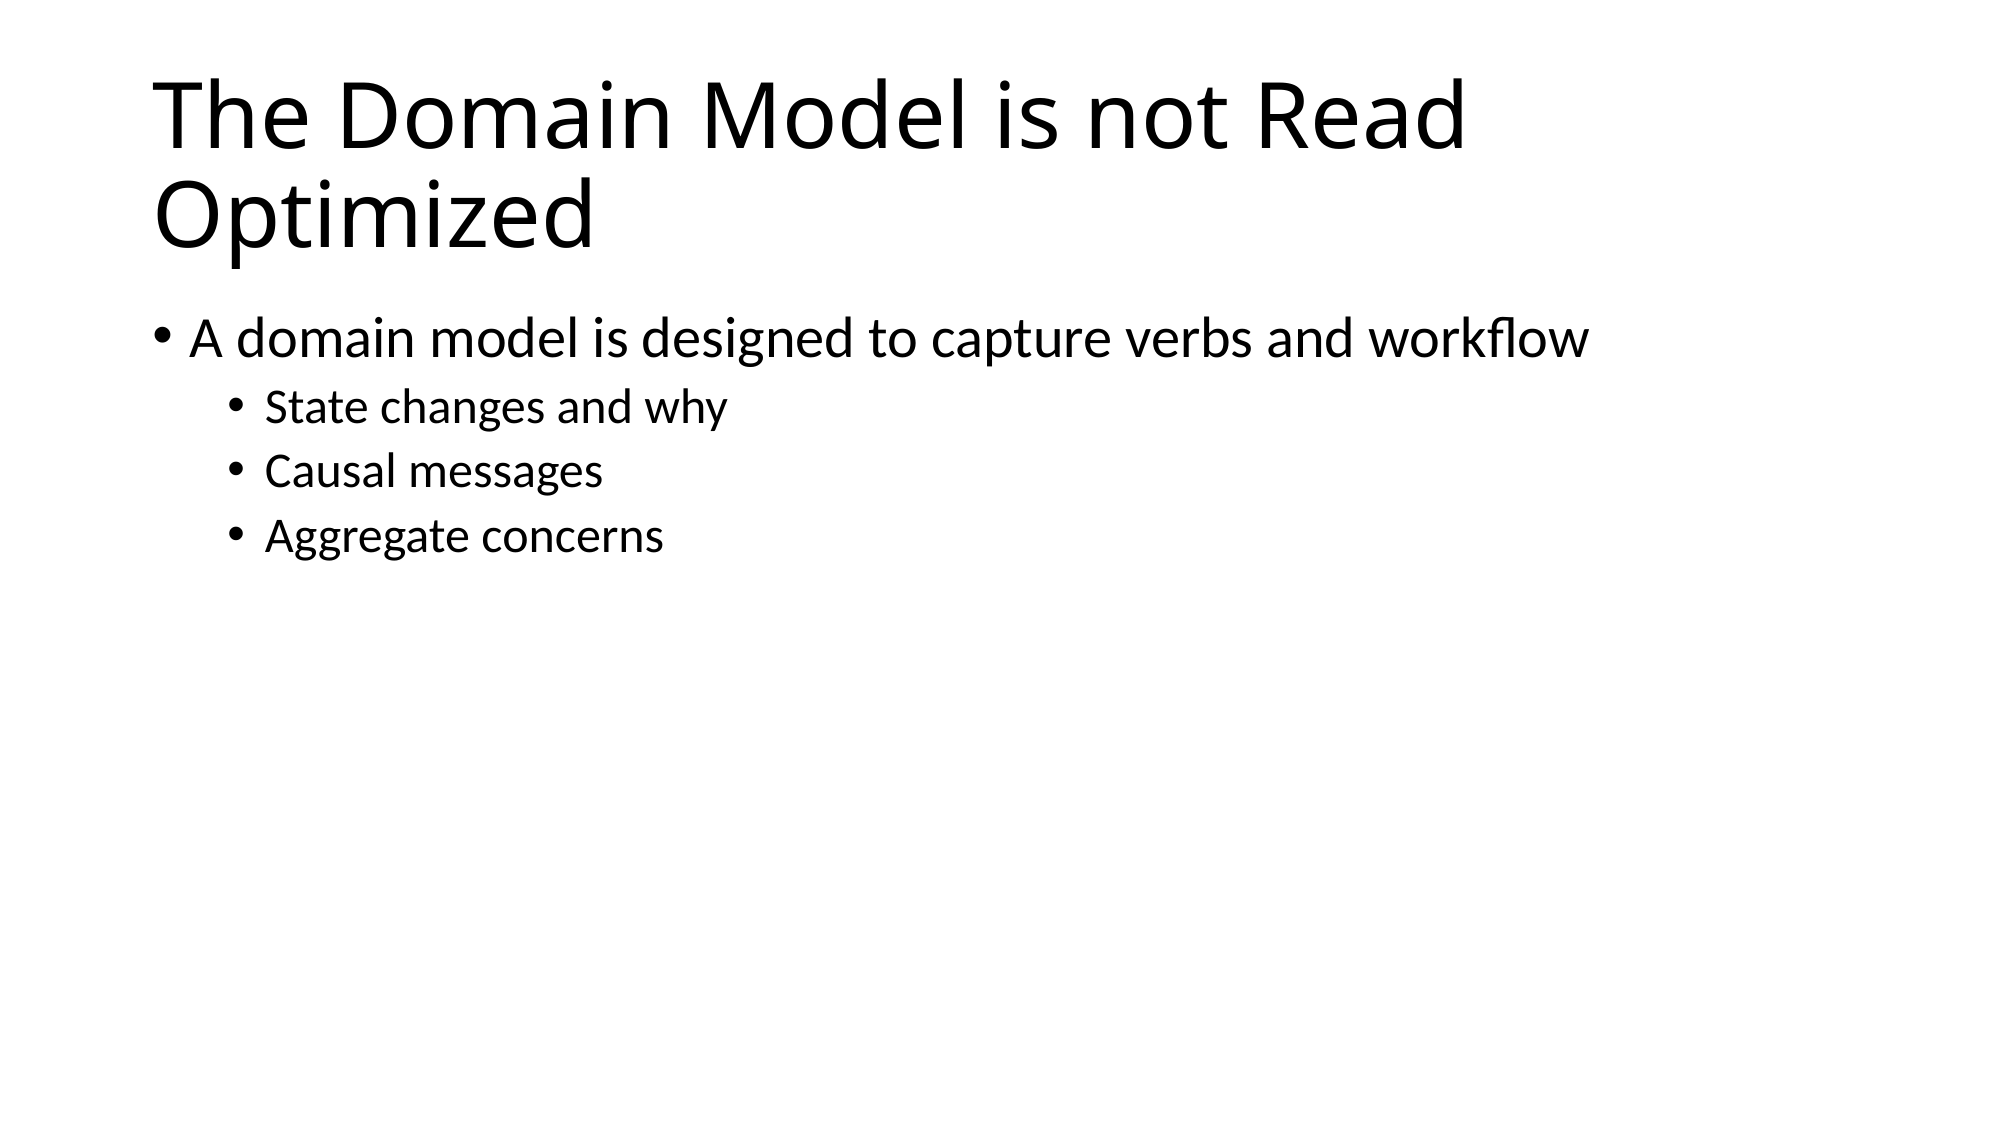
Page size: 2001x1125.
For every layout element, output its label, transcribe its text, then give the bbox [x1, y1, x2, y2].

title The Domain Model is not Read Optimized [137, 59, 1863, 278]
list A domain model is designed to capture verbs and workflow State changes and why Causal messages Aggregate concerns [137, 299, 1863, 1014]
